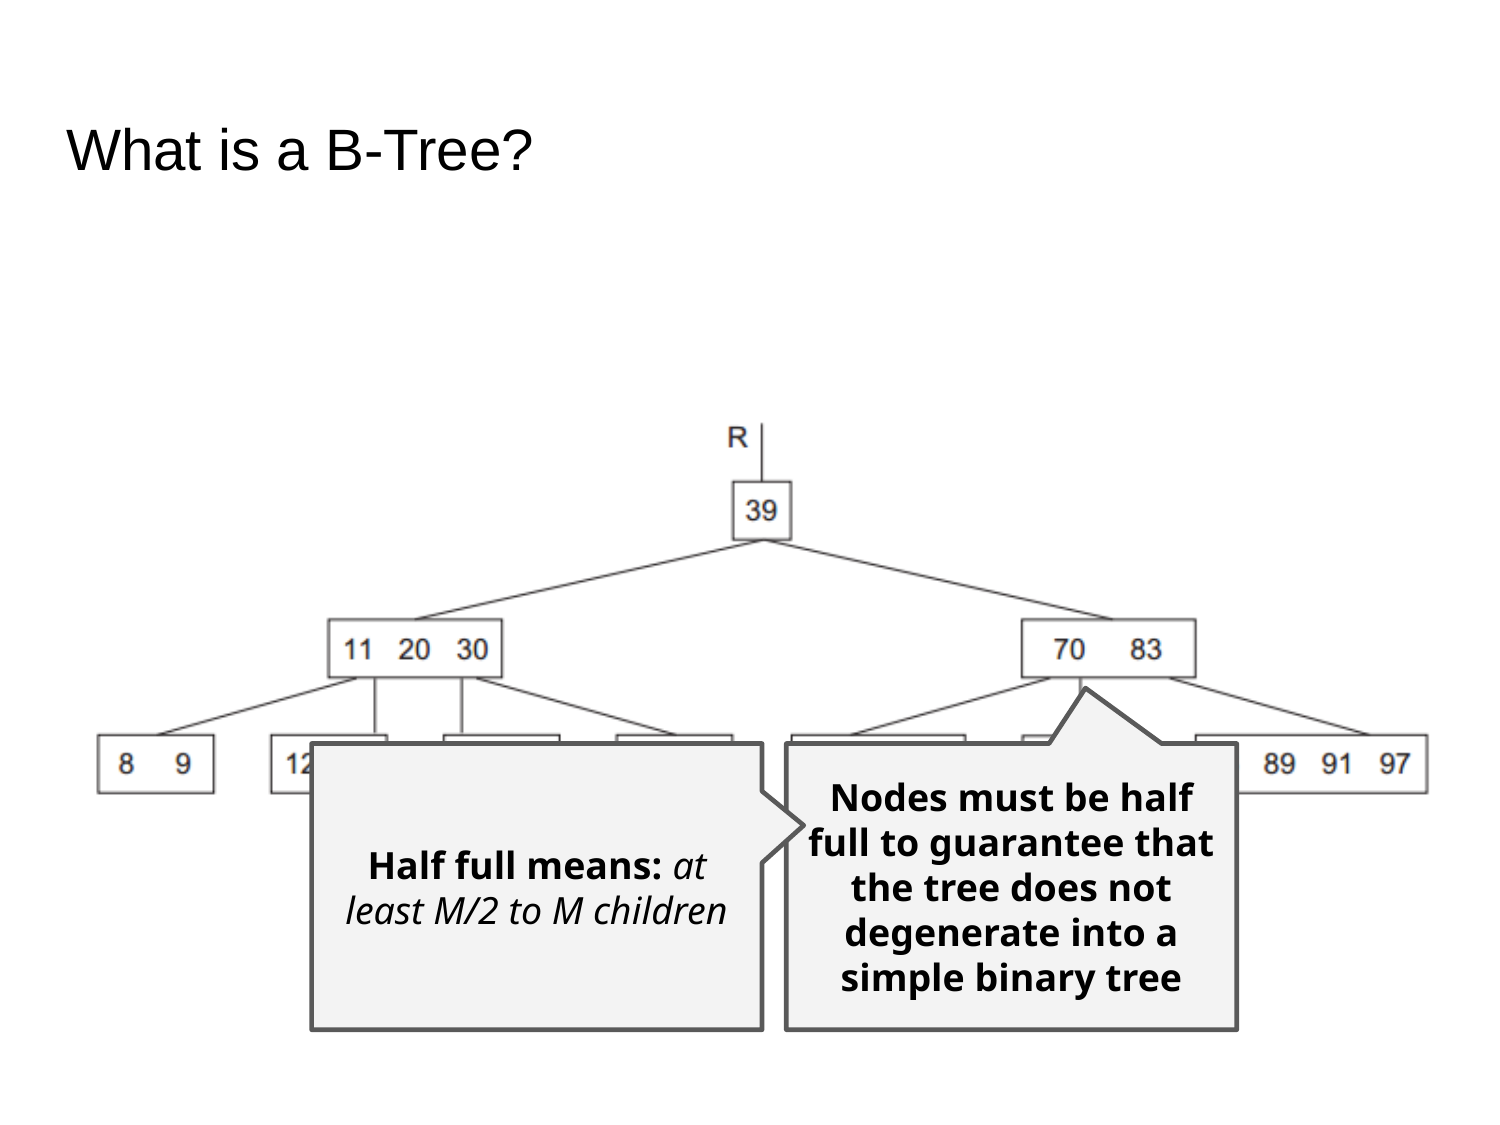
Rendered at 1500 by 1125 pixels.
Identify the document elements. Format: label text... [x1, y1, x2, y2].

title What is a B-Tree? [51, 97, 1449, 223]
text_box Nodes must be half full to guarantee that the tree does not degenerate into a simple binary tree [786, 829, 1237, 1030]
picture [38, 399, 1462, 821]
text_box Half full means: at least M/2 to M children [311, 829, 800, 1030]
